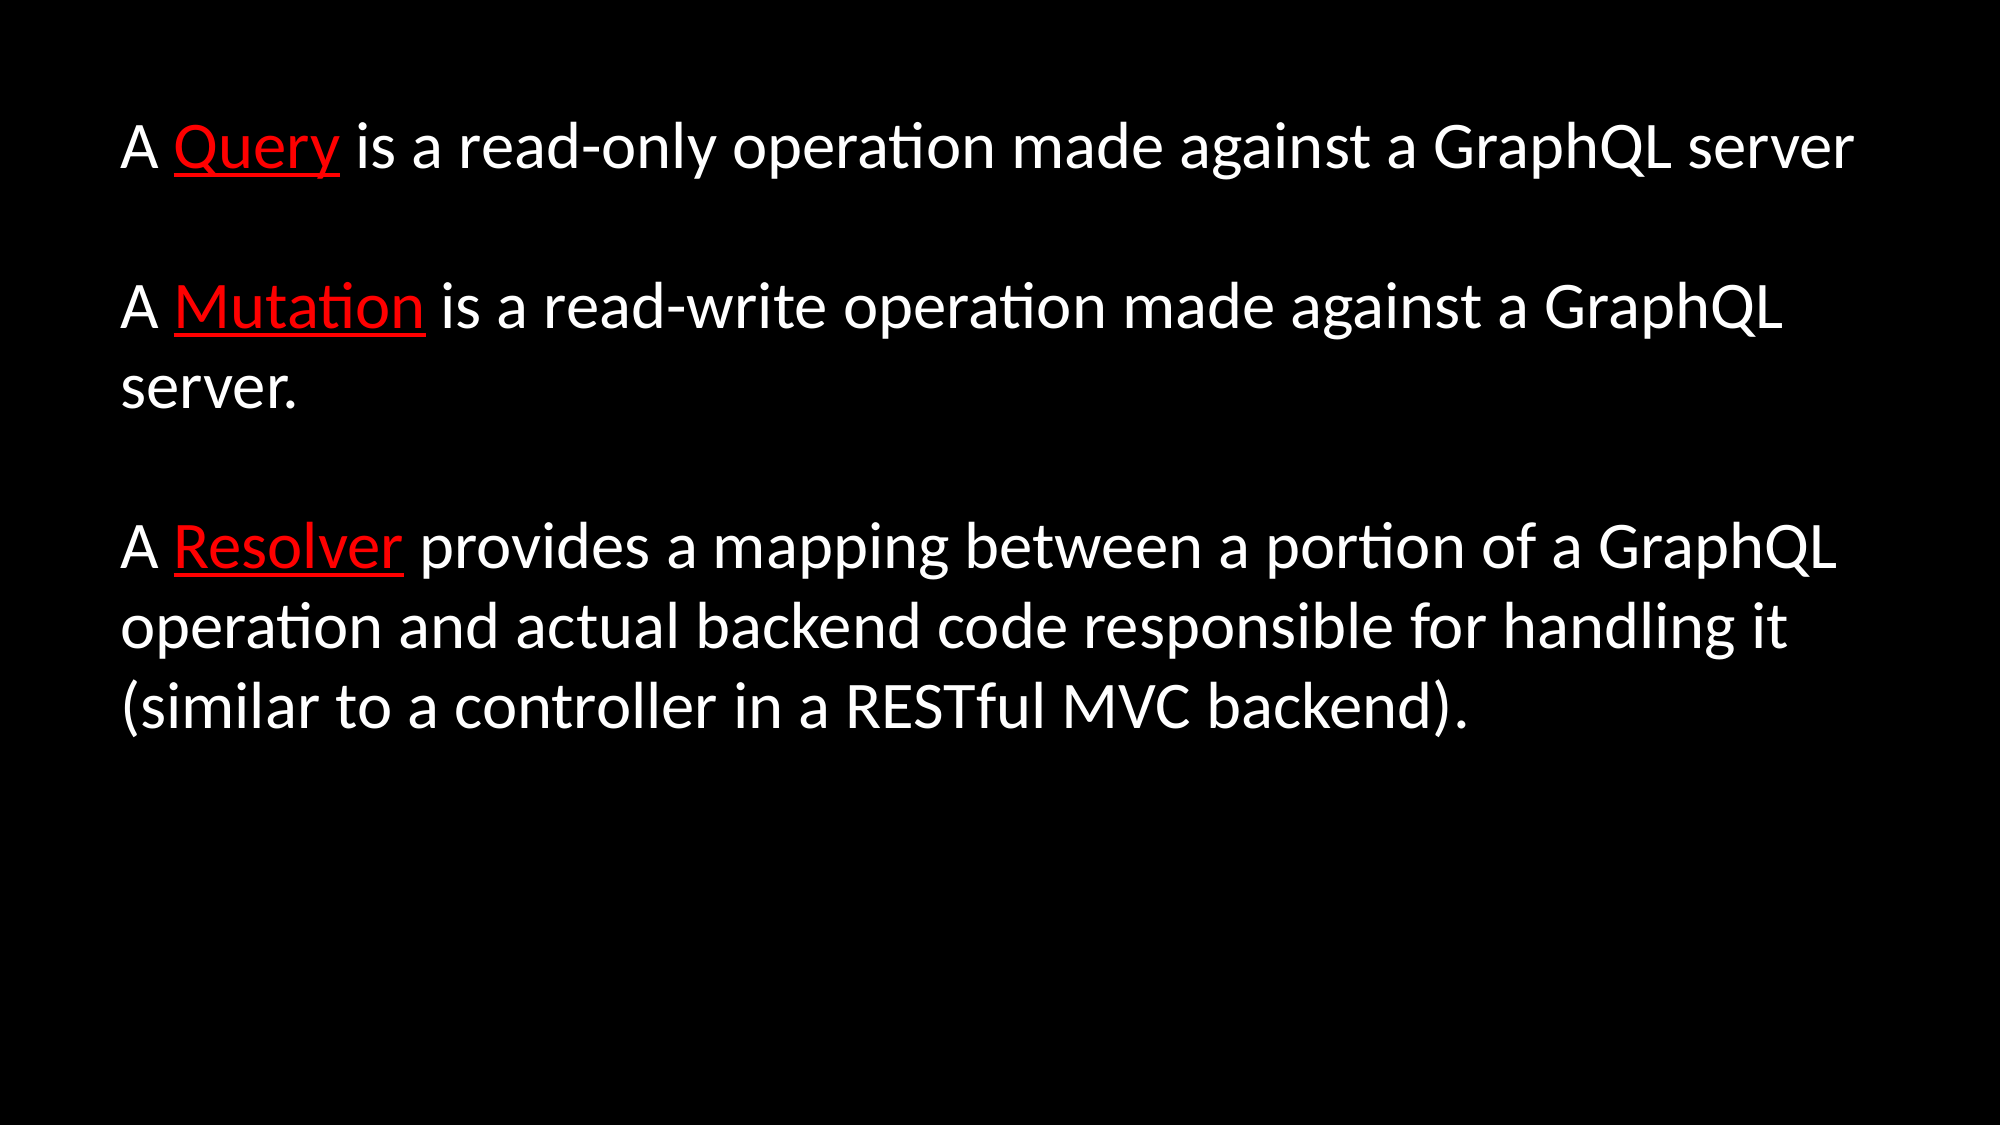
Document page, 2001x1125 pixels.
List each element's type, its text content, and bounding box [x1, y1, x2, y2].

text_box A Query is a read-only operation made against a GraphQL server A Mutation is a read-write operation made against a GraphQL server. A Resolver provides a mapping between a portion of a GraphQL operation and actual backend code responsible for handling it (similar to a controller in a RESTful MVC backend). [105, 94, 1895, 750]
